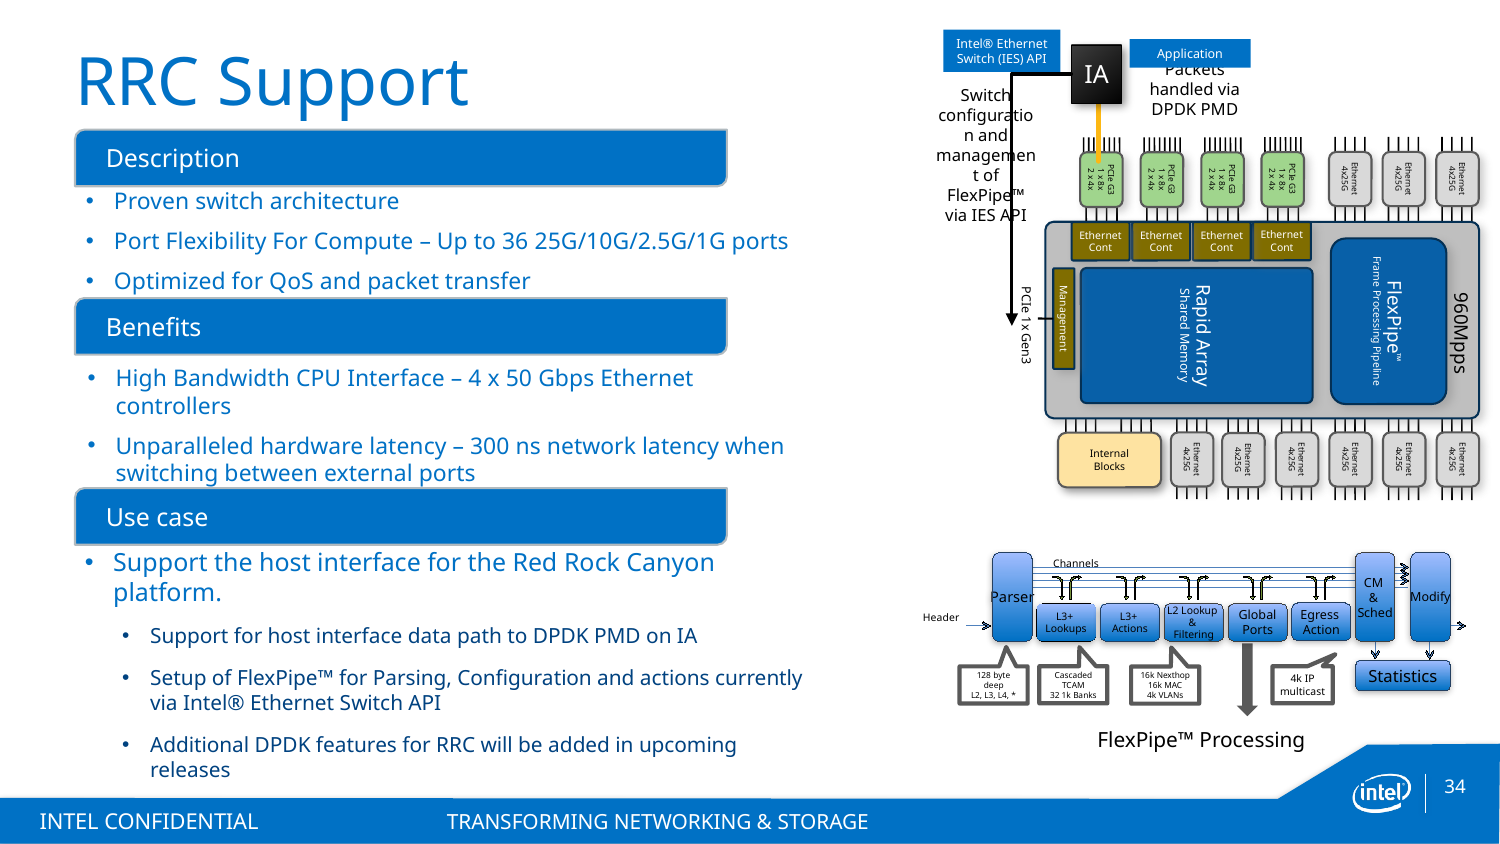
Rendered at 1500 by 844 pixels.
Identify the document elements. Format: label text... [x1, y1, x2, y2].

text_box FlexPipe™ Processing [1059, 727, 1344, 753]
picture [1351, 770, 1412, 814]
slide_number INTEL CONFIDENTIAL [39, 808, 357, 834]
text_box Proven switch architecture Port Flexibility For Compute – Up to 36 25G/10G/2.5G/1G ports Optimized for QoS and packet transfer [57, 186, 832, 299]
text_box Application [1128, 37, 1253, 70]
text_box Use case [75, 488, 727, 545]
title RRC Support [75, 25, 1425, 131]
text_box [1008, 73, 1072, 327]
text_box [1062, 82, 1427, 546]
text_box Packets handled via DPDK PMD [1131, 58, 1259, 81]
text_box IA [1069, 43, 1124, 81]
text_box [907, 548, 1476, 717]
text_box Benefits [75, 297, 727, 355]
text_box Support the host interface for the Red Rock Canyon platform. Support for host interface data path to DPDK PMD on IA Setup of FlexPipe™ for Parsing, Configuration and actions currently via Intel® Ethernet Switch API Additional DPDK features for RRC will be added in upcoming releases [56, 546, 803, 771]
text_box High Bandwidth CPU Interface – 4 x 50 Gbps Ethernet controllers Unparalleled hardware latency – 300 ns network latency when switching between external ports [59, 363, 804, 476]
text_box Intel® Ethernet Switch (IES) API [941, 27, 1062, 74]
text_box Description [75, 129, 727, 186]
text_box Switch configuration and management of FlexPipe™ via IES API [919, 77, 1004, 252]
